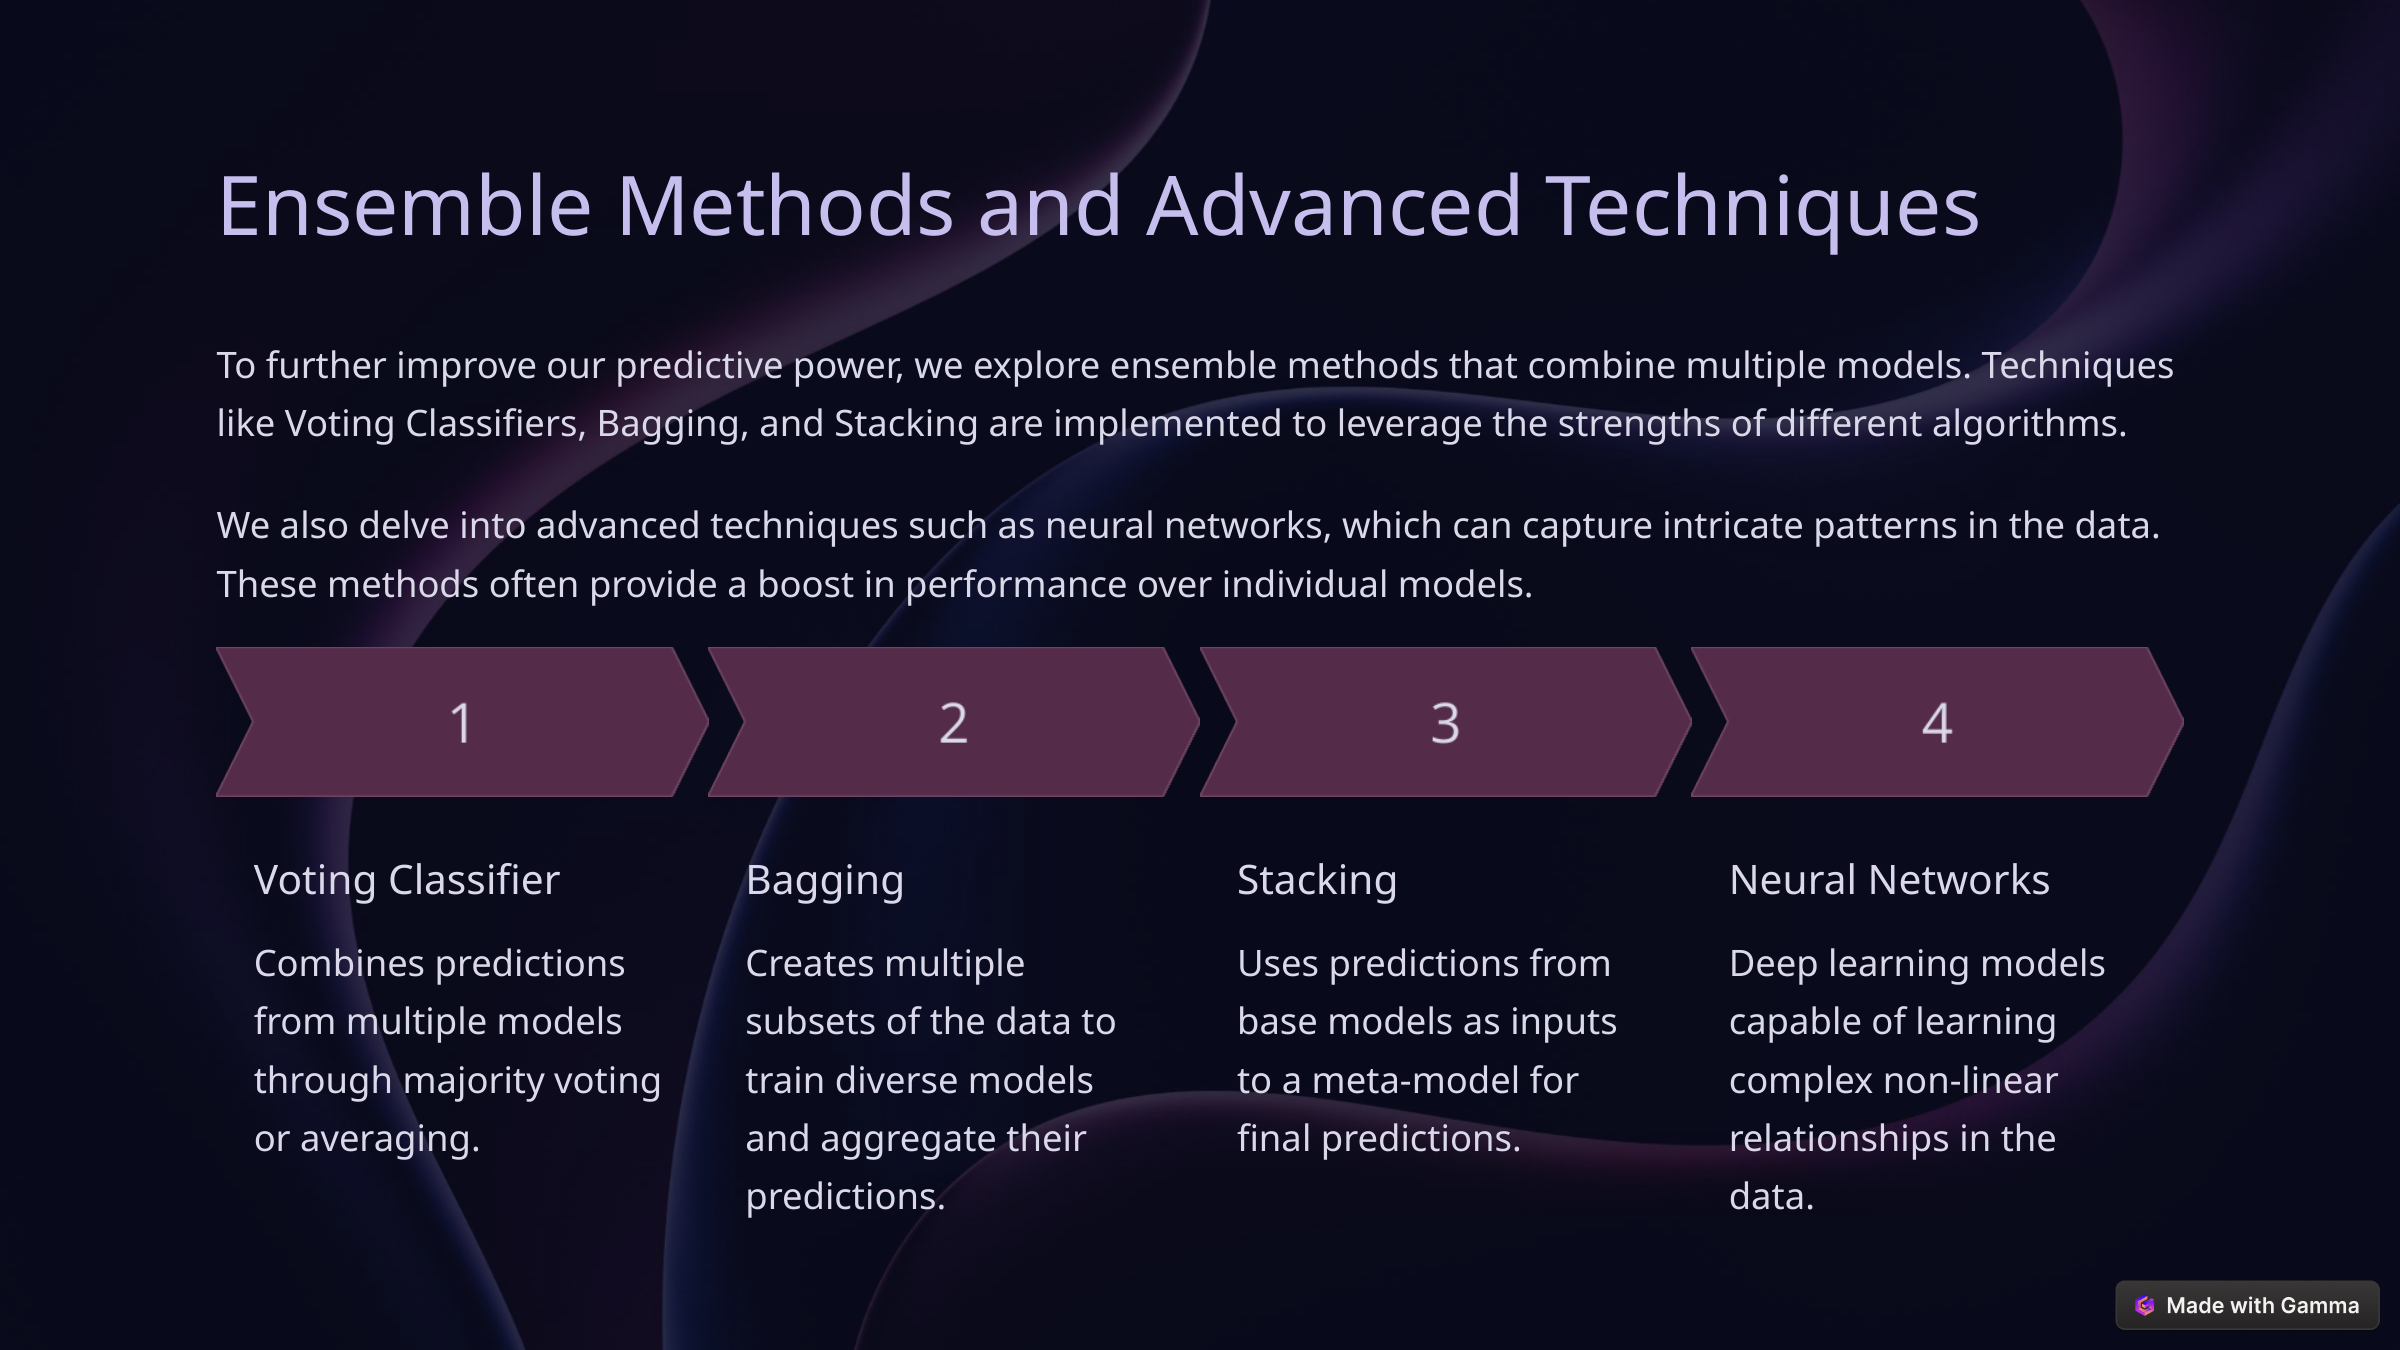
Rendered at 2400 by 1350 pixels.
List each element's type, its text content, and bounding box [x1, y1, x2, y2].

text_box Uses predictions from base models as inputs to a meta-model for final predictions. [1237, 925, 1655, 1163]
text_box Bagging [745, 851, 1158, 904]
text_box To further improve our predictive power, we explore ensemble methods that combine multiple models. Techniques like Voting Classifiers, Bagging, and Stacking are implemented to leverage the strengths of different algorithms. [216, 327, 2184, 446]
text_box Ensemble Methods and Advanced Techniques [216, 150, 2078, 254]
text_box Neural Networks [1728, 851, 2141, 904]
picture [216, 647, 2184, 797]
text_box Deep learning models capable of learning complex non-linear relationships in the data. [1728, 925, 2147, 1163]
text_box Creates multiple subsets of the data to train diverse models and aggregate their predictions. [745, 925, 1163, 1163]
picture [2106, 1271, 2389, 1339]
text_box We also delve into advanced techniques such as neural networks, which can capture intricate patterns in the data. These methods often provide a boost in performance over individual models. [216, 487, 2184, 607]
text_box Voting Classifier [253, 851, 666, 904]
text_box Stacking [1237, 851, 1649, 904]
text_box Combines predictions from multiple models through majority voting or averaging. [253, 925, 672, 1163]
